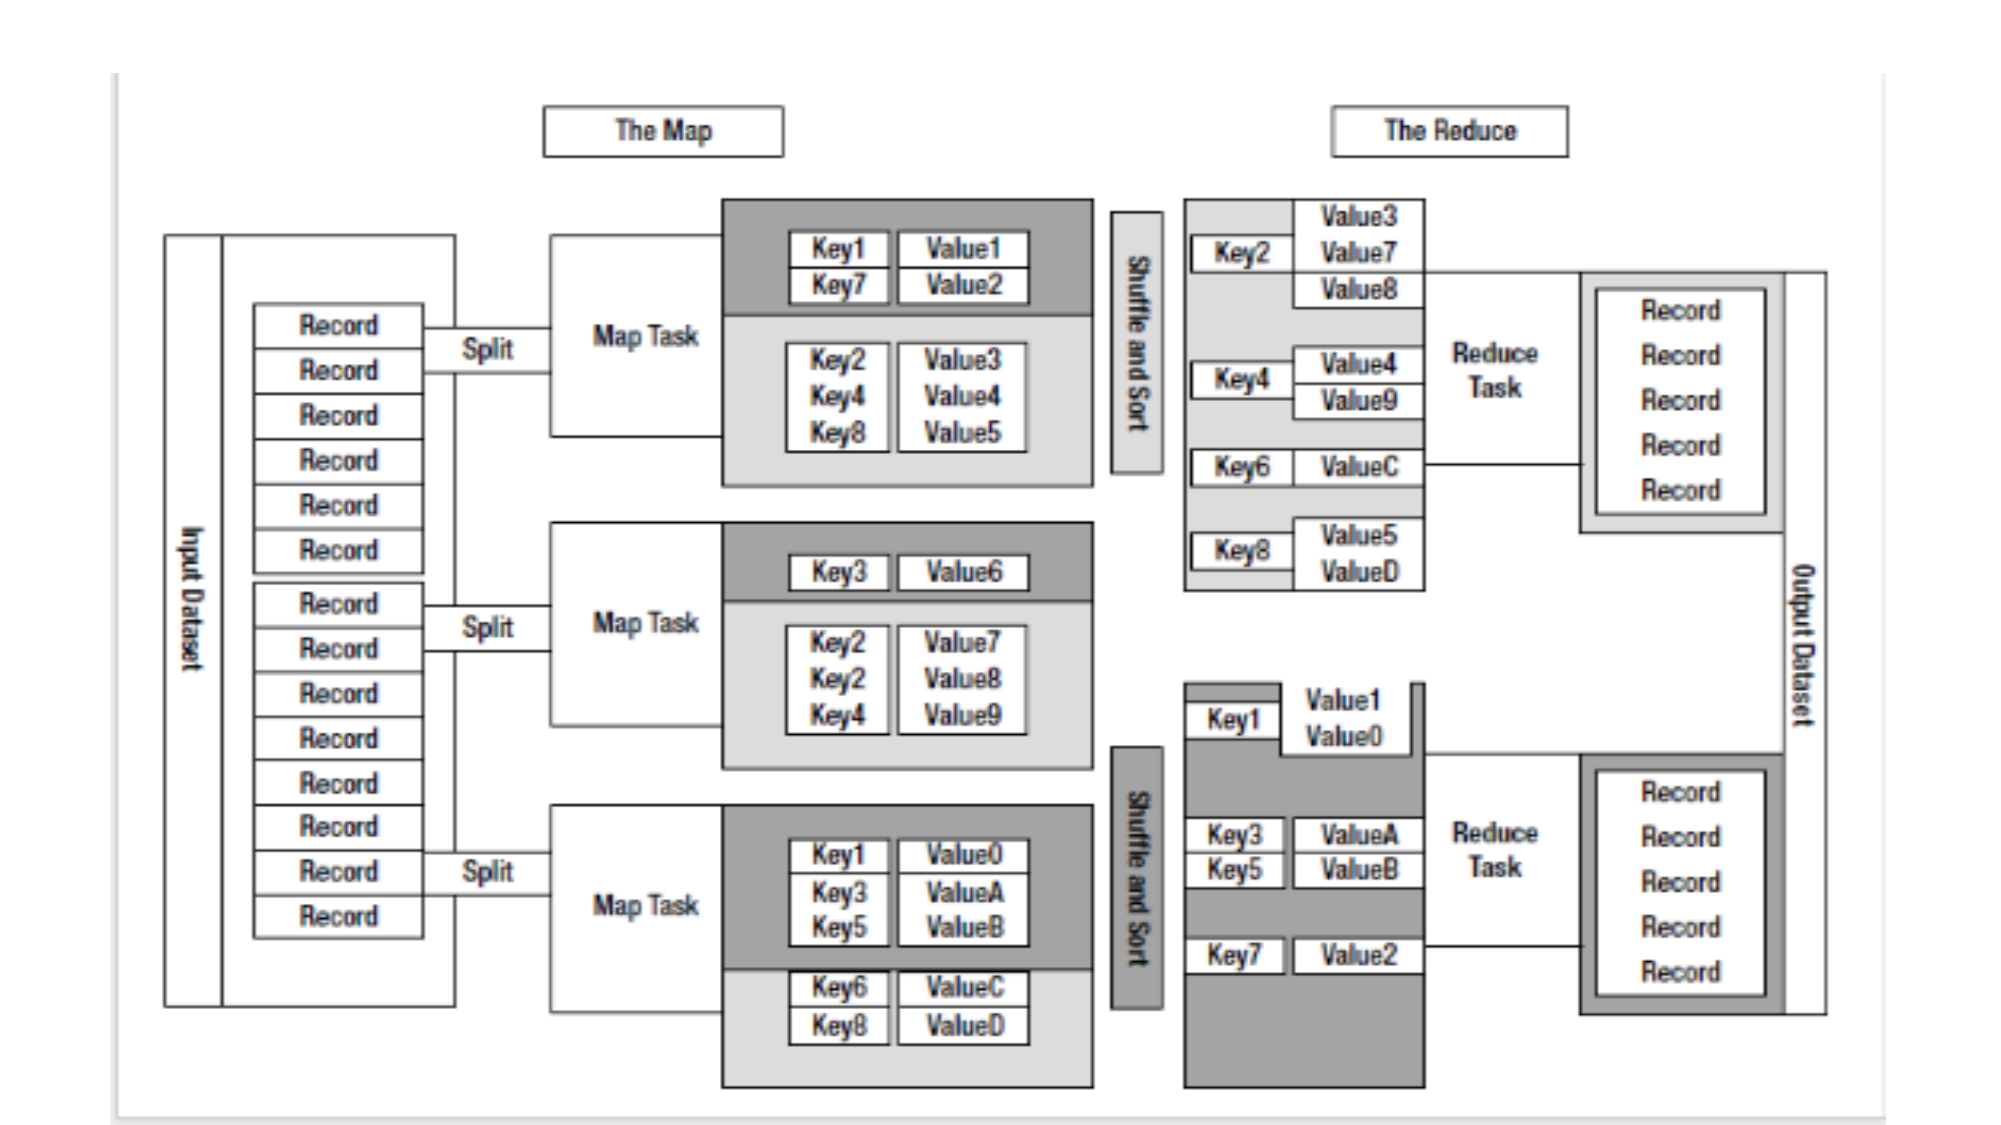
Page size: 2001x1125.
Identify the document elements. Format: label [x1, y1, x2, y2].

list [110, 73, 1886, 1125]
